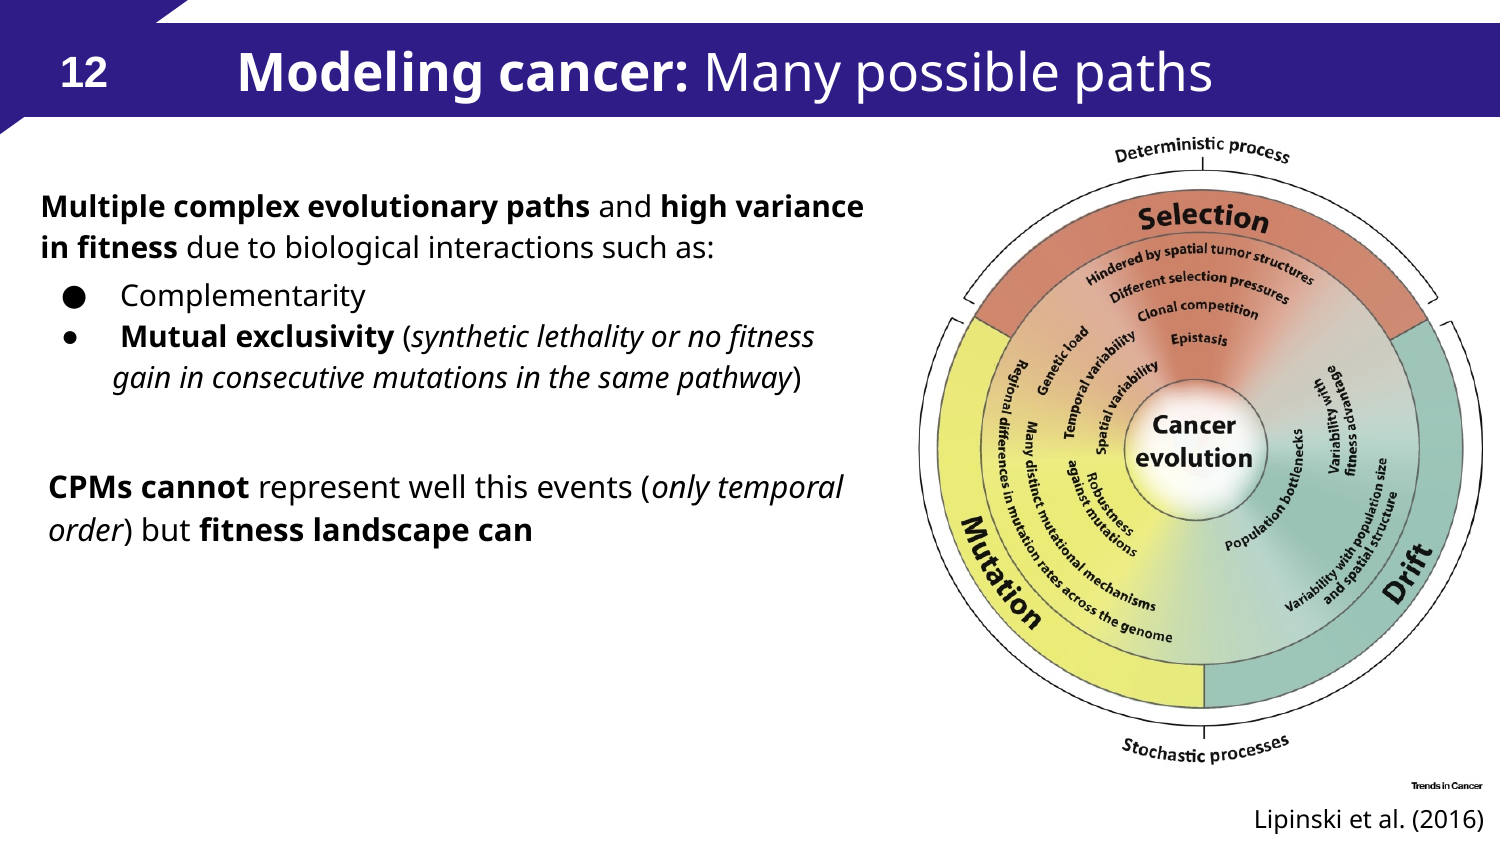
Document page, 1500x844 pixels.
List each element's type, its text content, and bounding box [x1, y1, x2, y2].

list Multiple complex evolutionary paths and high variance in fitness due to biological interactions such as: Complementarity Mutual exclusivity (synthetic lethality or no fitness gain in consecutive mutations in the same pathway) [25, 167, 887, 420]
title Modeling cancer: Many possible paths [26, 23, 1500, 117]
text_box [0, 0, 188, 135]
text_box CPMs cannot represent well this events (only temporal order) but fitness landscape can [33, 446, 861, 563]
picture [911, 133, 1483, 790]
slide_number ‹#› [33, 37, 124, 103]
text_box Lipinski et al. (2016) [1238, 788, 1500, 844]
